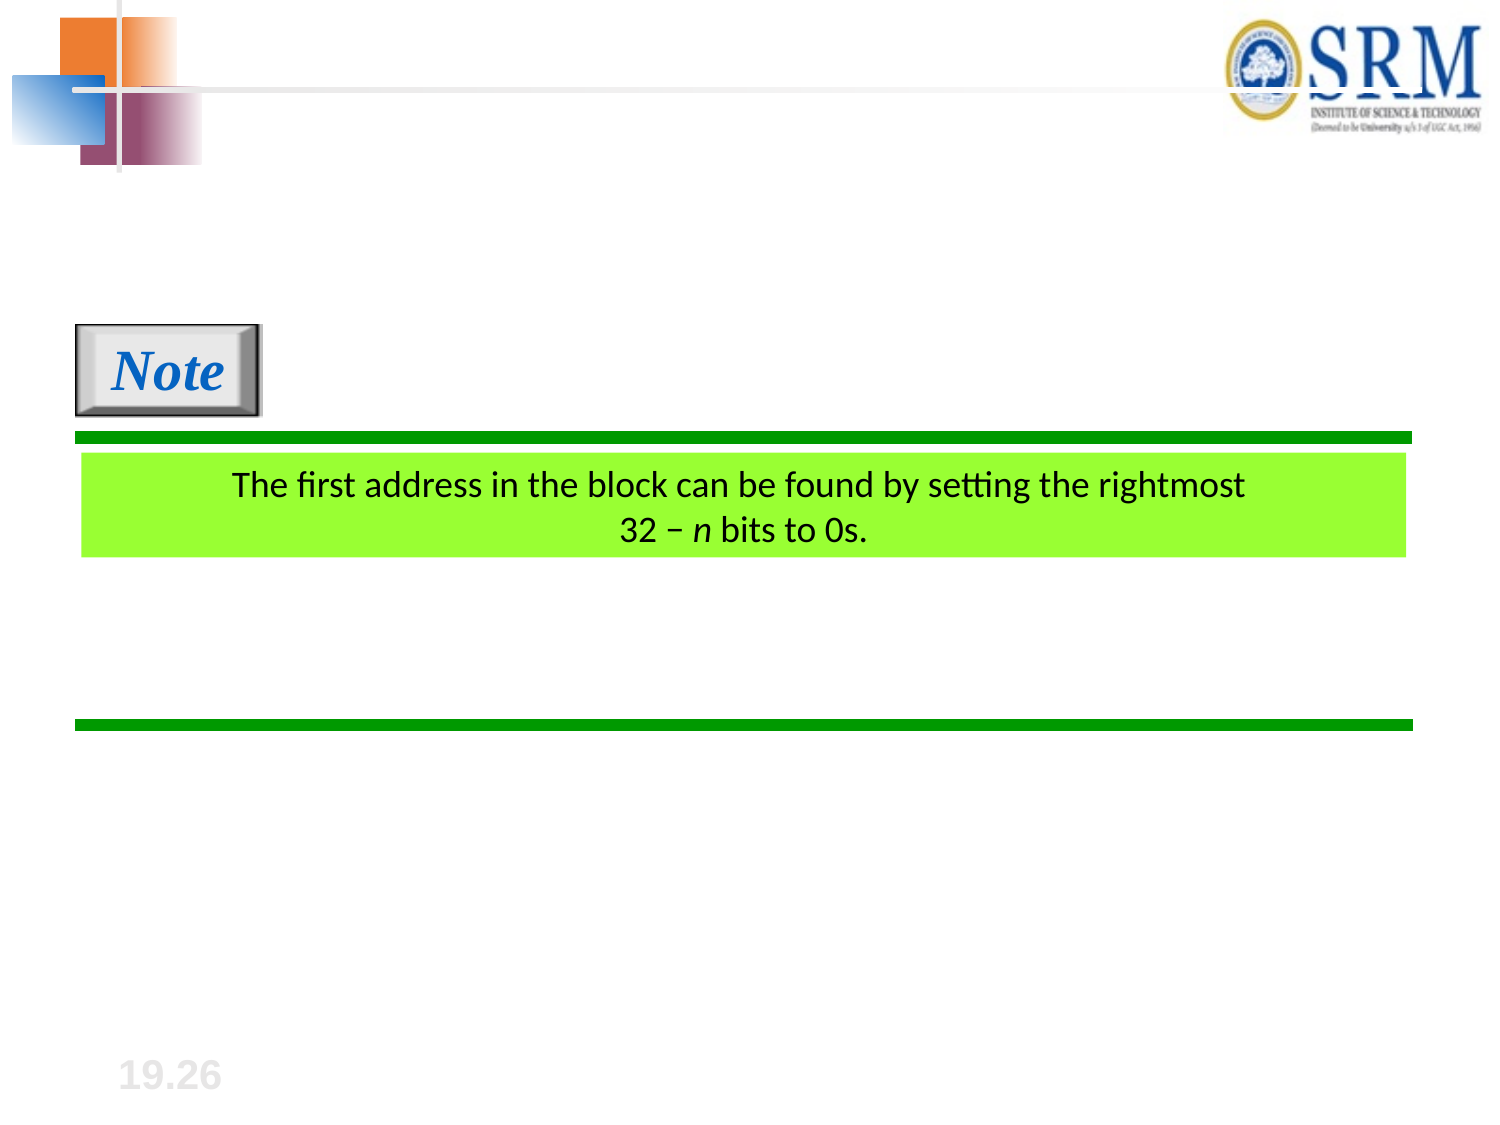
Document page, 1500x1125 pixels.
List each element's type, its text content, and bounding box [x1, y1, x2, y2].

text_box [80, 93, 116, 165]
text_box [12, 75, 105, 145]
picture [1223, 0, 1489, 149]
text_box [60, 17, 116, 86]
text_box [116, 0, 122, 87]
text_box [141, 93, 202, 165]
text_box The first address in the block can be found by setting the rightmost 32 − n bits to 0s. [81, 452, 1407, 558]
slide_number 19.‹#› [103, 1042, 441, 1103]
text_box [116, 93, 122, 173]
text_box [122, 17, 177, 86]
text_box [74, 324, 263, 419]
text_box [72, 87, 1423, 93]
text_box [122, 93, 141, 165]
